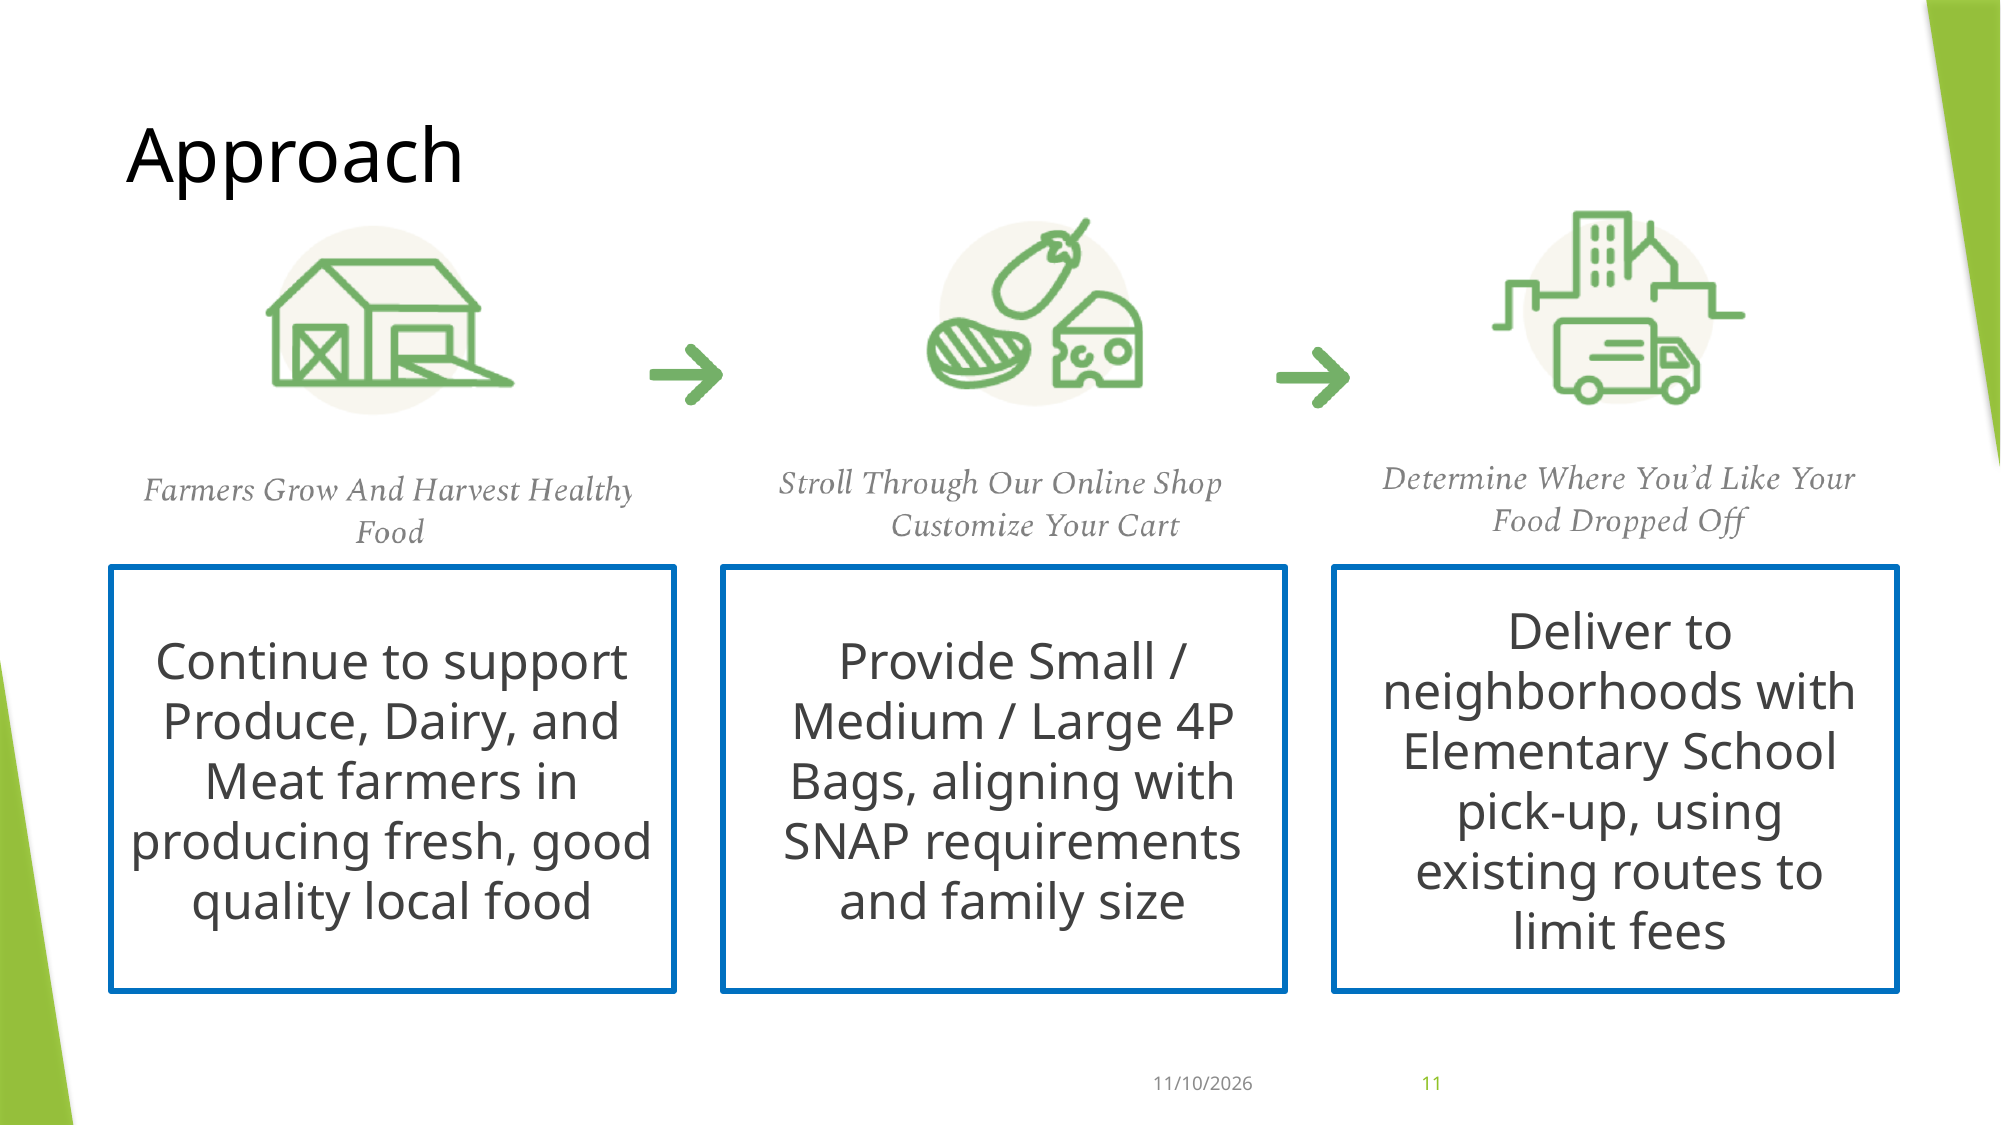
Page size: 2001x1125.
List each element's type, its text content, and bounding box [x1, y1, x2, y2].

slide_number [1118, 1054, 1268, 1115]
slide_number 11 [1345, 1054, 1458, 1115]
picture [755, 204, 1224, 549]
picture [649, 310, 749, 437]
text_box Provide Small / Medium / Large 4P Bags, aligning with SNAP requirements and family size [722, 567, 1286, 991]
picture [110, 214, 633, 558]
list Continue to support Produce, Dairy, and Meat farmers in producing fresh, good quality local food [111, 567, 674, 991]
text_box Deliver to neighborhoods with Elementary School pick-up, using existing routes to limit fees [1334, 567, 1897, 991]
picture [1275, 201, 1890, 545]
title Approach [111, 99, 1897, 225]
